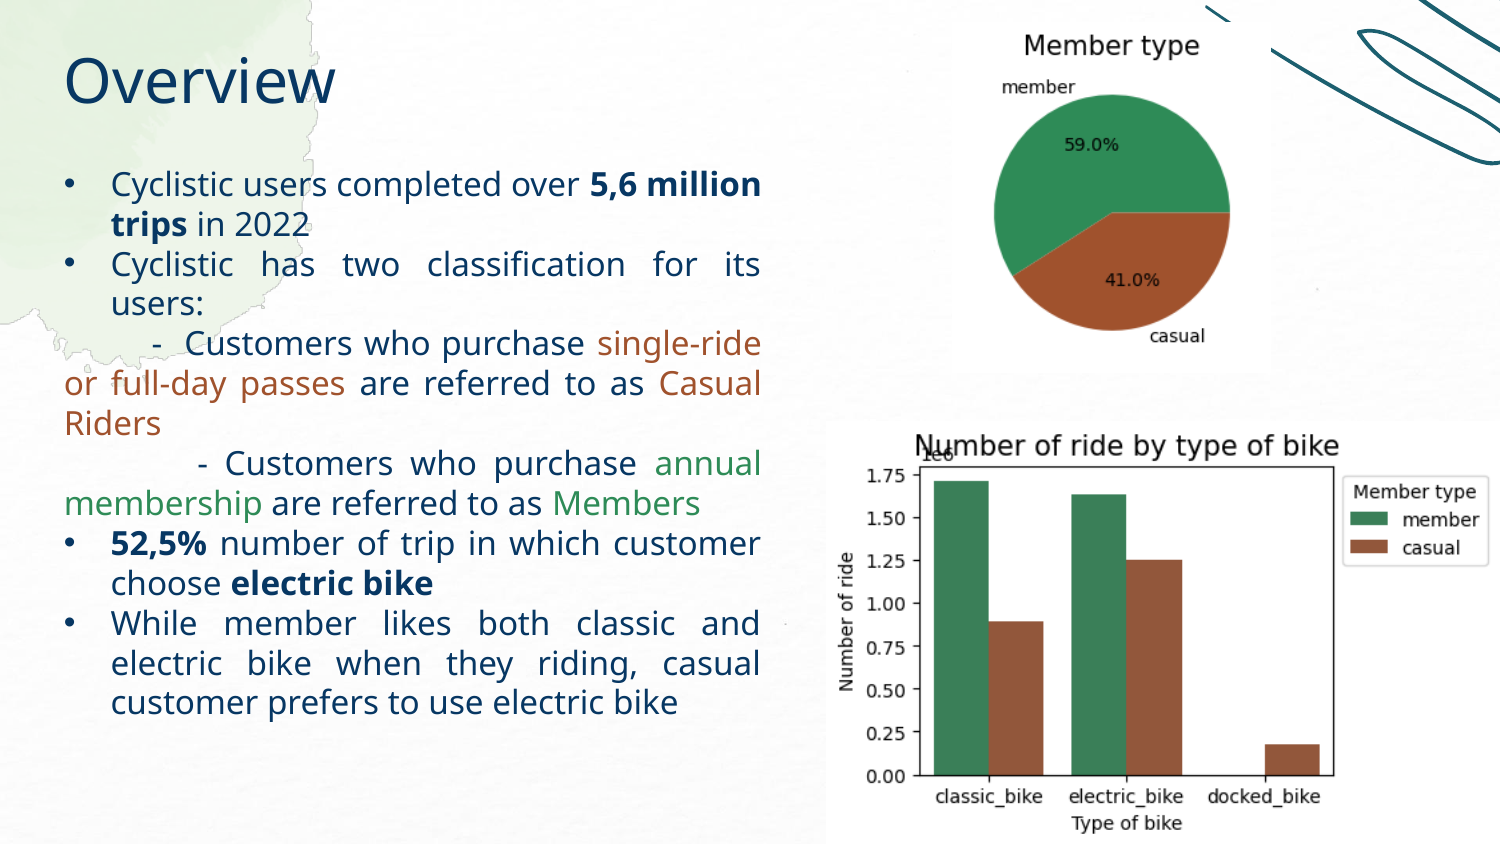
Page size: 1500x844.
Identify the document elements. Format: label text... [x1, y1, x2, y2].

text_box Overview [48, 31, 638, 125]
picture [1363, 33, 1500, 128]
subtitle Cyclistic users completed over 5,6 million trips in 2022 Cyclistic has two classification for its users: - Customers who purchase single-ride or full-day passes are referred to as Casual Riders - Customers who purchase annual membership are referred to as Members 52,5% number of trip in which customer choose electric bike While member likes both classic and electric bike when they riding, casual customer prefers to use electric bike [48, 125, 778, 759]
picture [0, 0, 1500, 844]
picture [1428, 0, 1500, 46]
